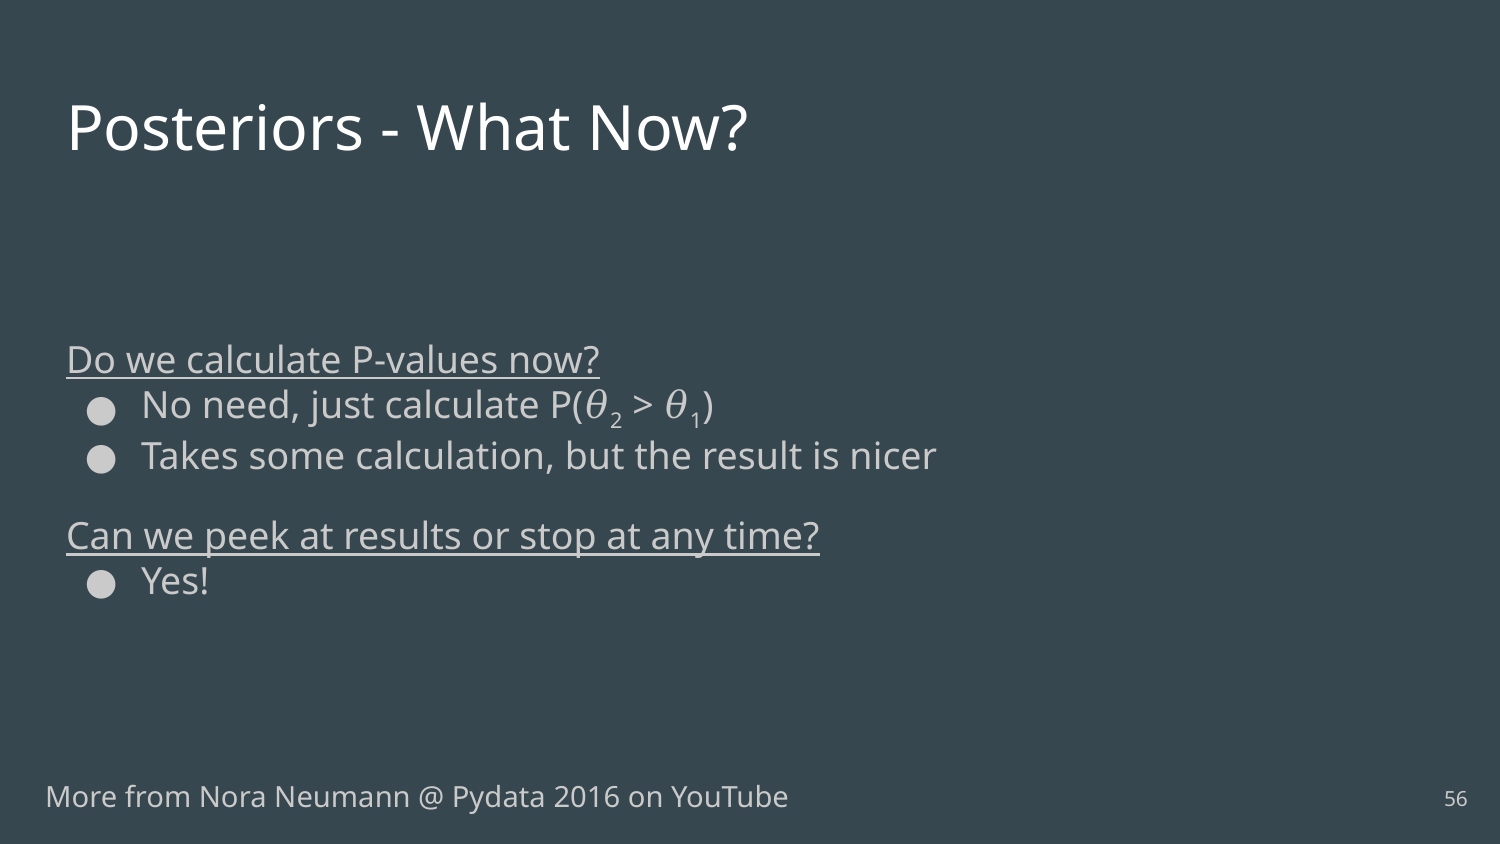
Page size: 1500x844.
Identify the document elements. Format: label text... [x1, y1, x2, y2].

slide_number ‹#› [1392, 767, 1483, 833]
title Posteriors - What Now? [51, 72, 1449, 167]
text_box More from Nora Neumann @ Pydata 2016 on YouTube [30, 763, 946, 844]
list Do we calculate P-values now? No need, just calculate P(𝜃2 > 𝜃1) Takes some calculation, but the result is nicer Can we peek at results or stop at any time? Yes! [51, 189, 1393, 750]
